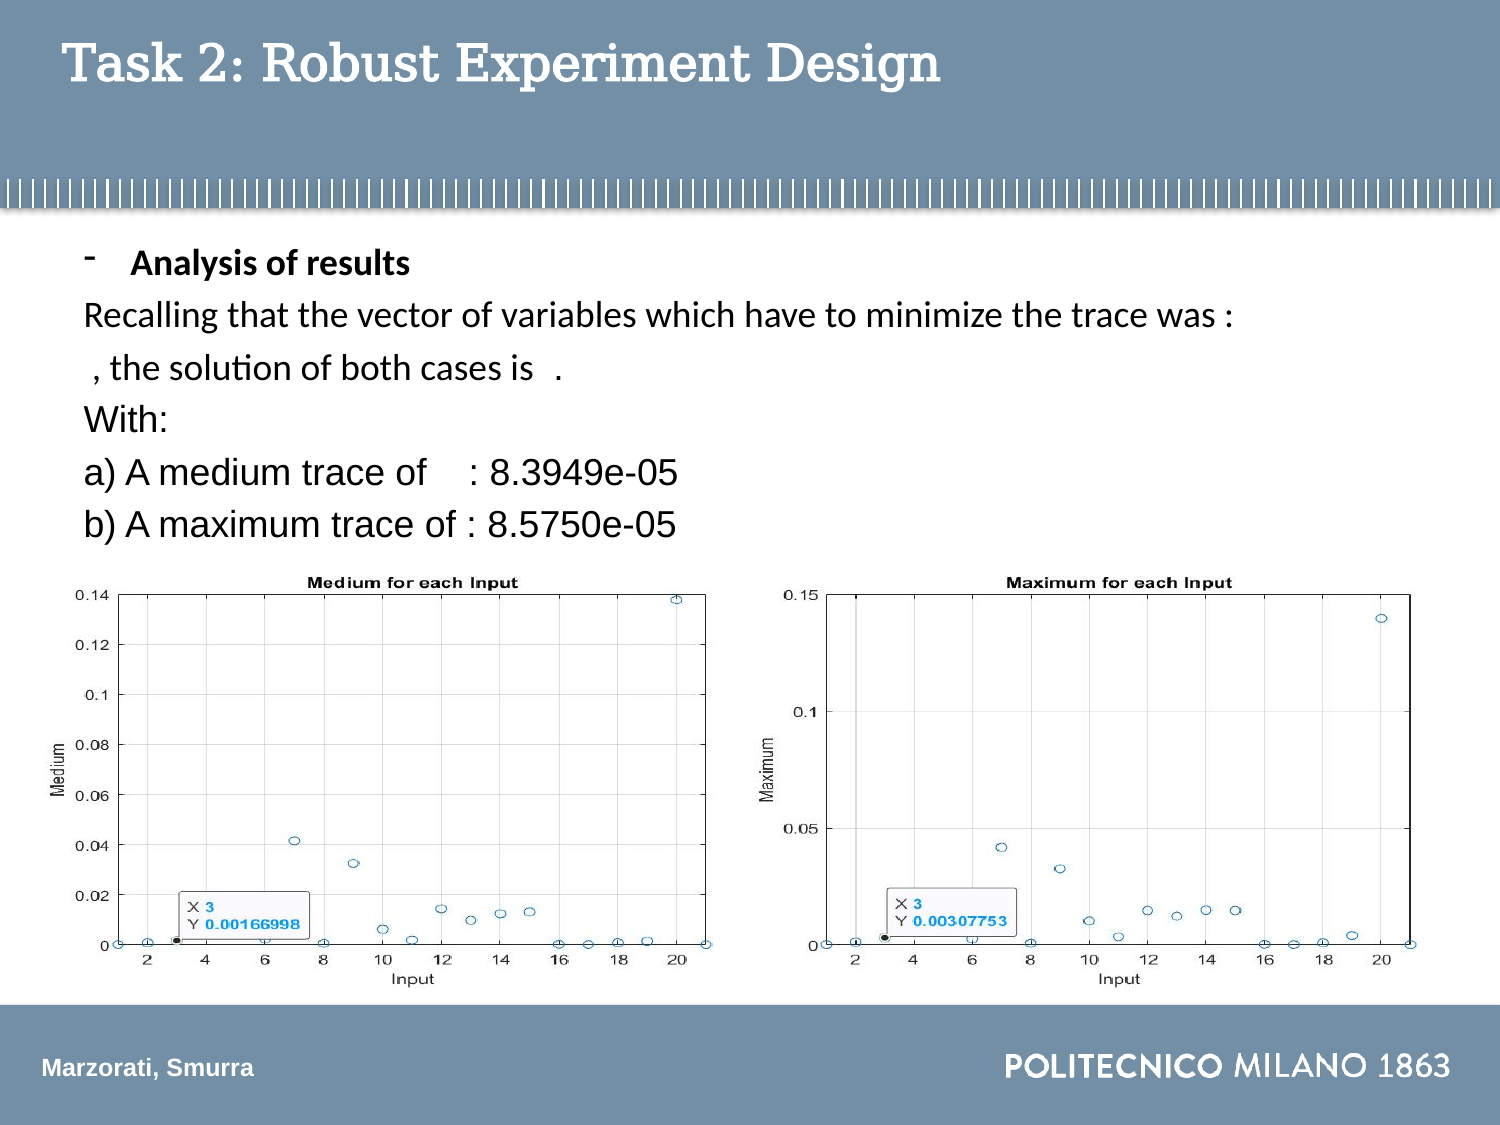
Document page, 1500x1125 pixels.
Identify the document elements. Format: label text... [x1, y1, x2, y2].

picture [20, 562, 1482, 993]
title Task 2: Robust Experiment Design [47, 22, 1455, 161]
picture [999, 1041, 1456, 1089]
